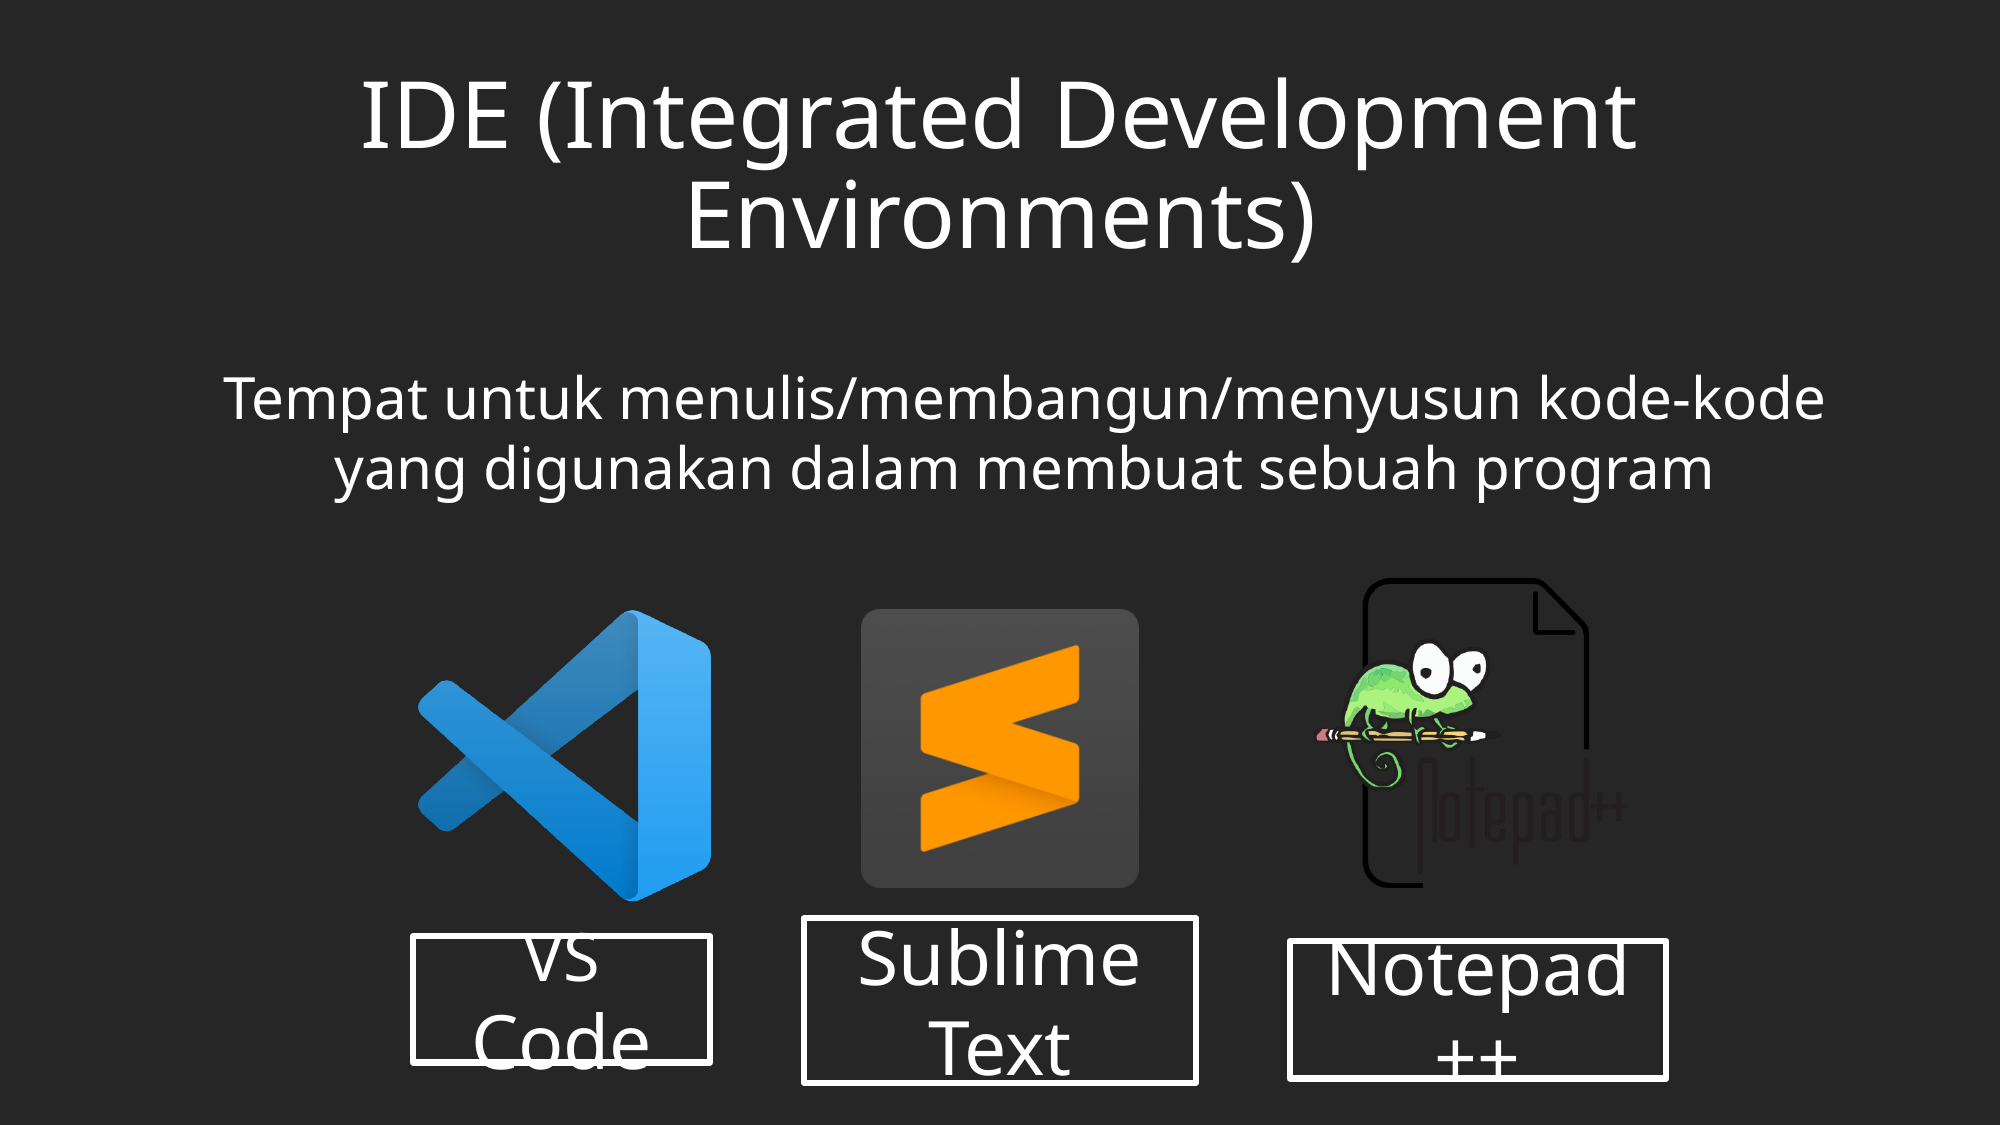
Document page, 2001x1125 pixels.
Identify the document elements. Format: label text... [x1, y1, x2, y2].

text_box Sublime Text [803, 918, 1197, 1083]
title IDE (Integrated Development Environments) [137, 59, 1863, 278]
text_box Tempat untuk menulis/membangun/menyusun kode-kode yang digunakan dalam membuat sebuah program [137, 354, 1912, 509]
text_box VS Code [413, 936, 711, 1063]
picture [860, 609, 1139, 888]
text_box Notepad++ [1289, 941, 1667, 1079]
picture [418, 609, 711, 902]
picture [1289, 578, 1647, 888]
